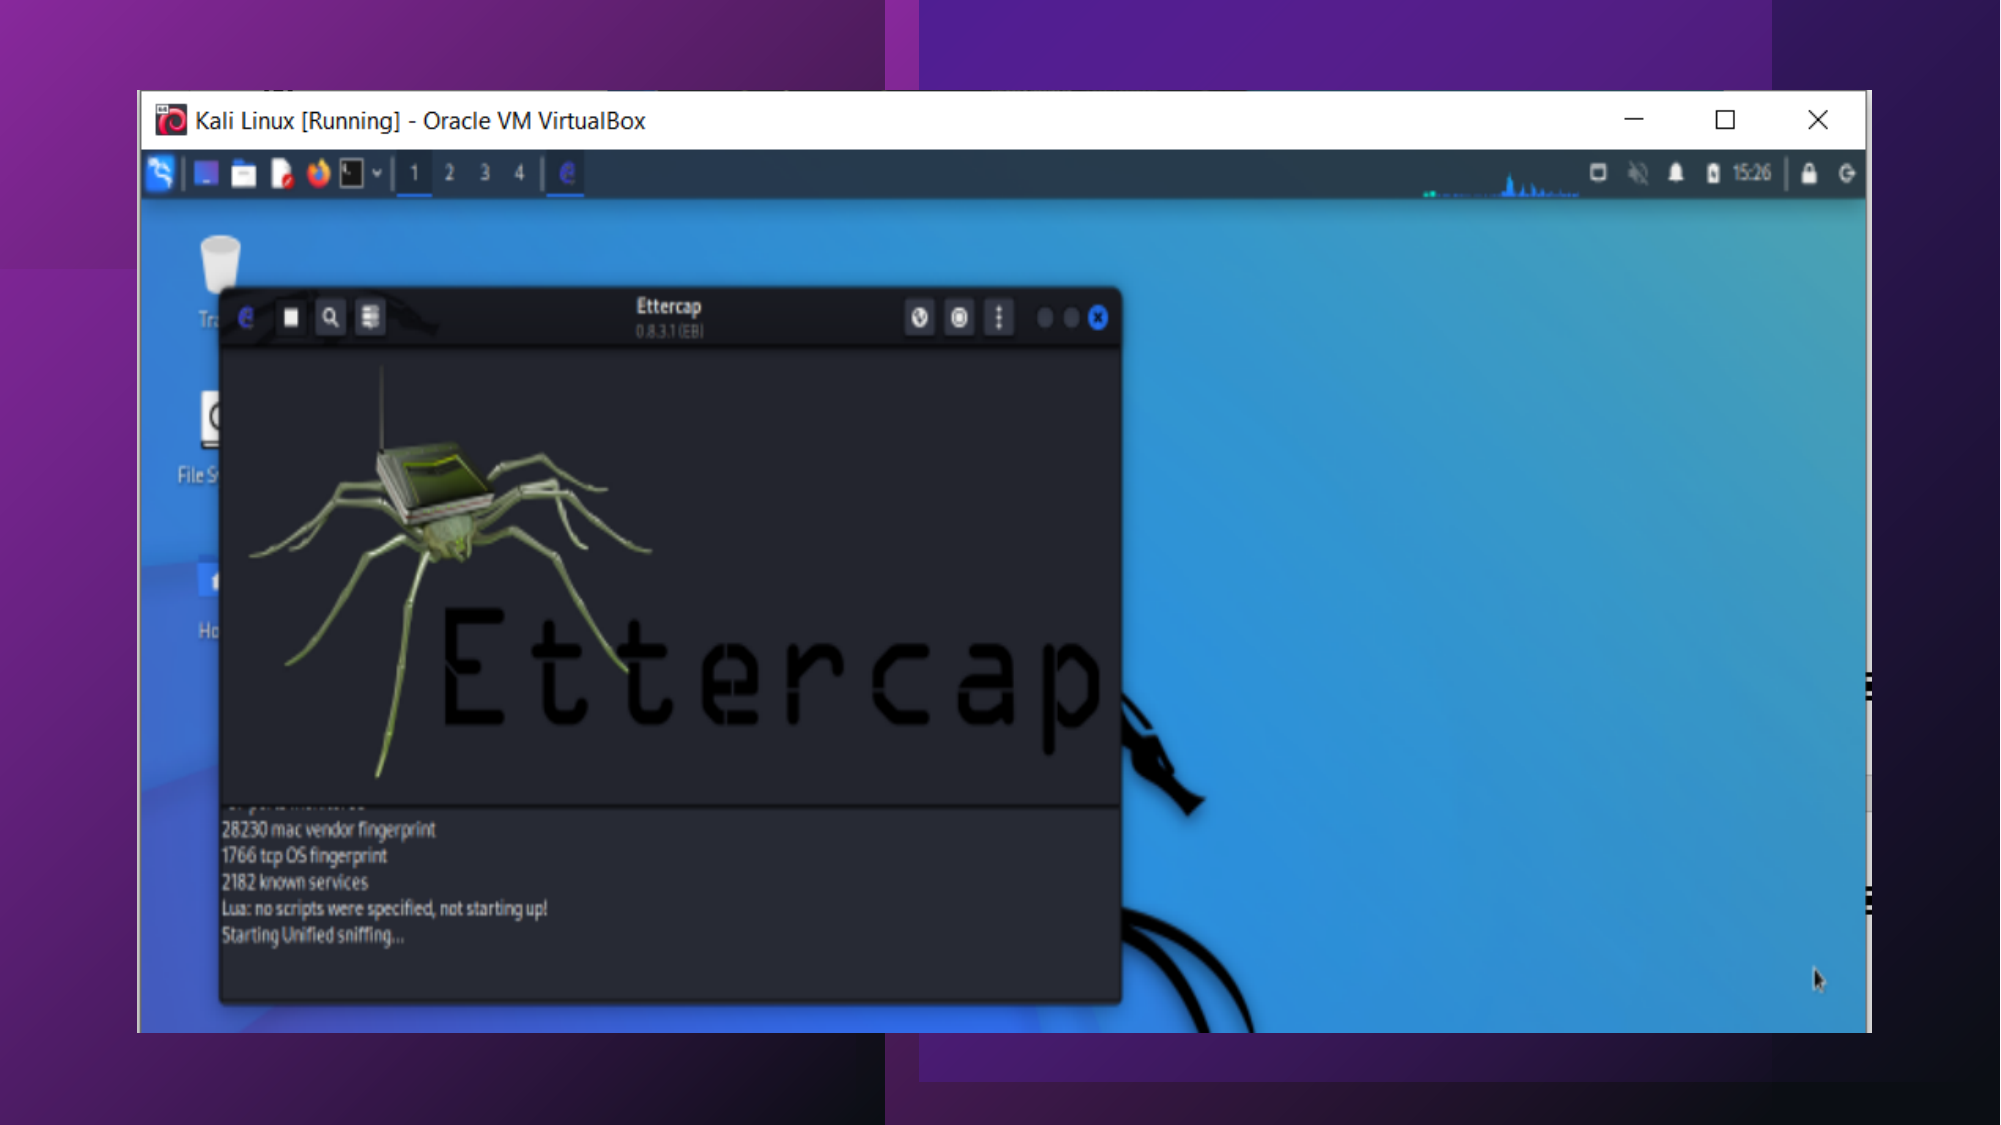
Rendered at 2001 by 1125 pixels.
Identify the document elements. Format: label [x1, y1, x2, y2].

picture [136, 90, 1872, 1033]
